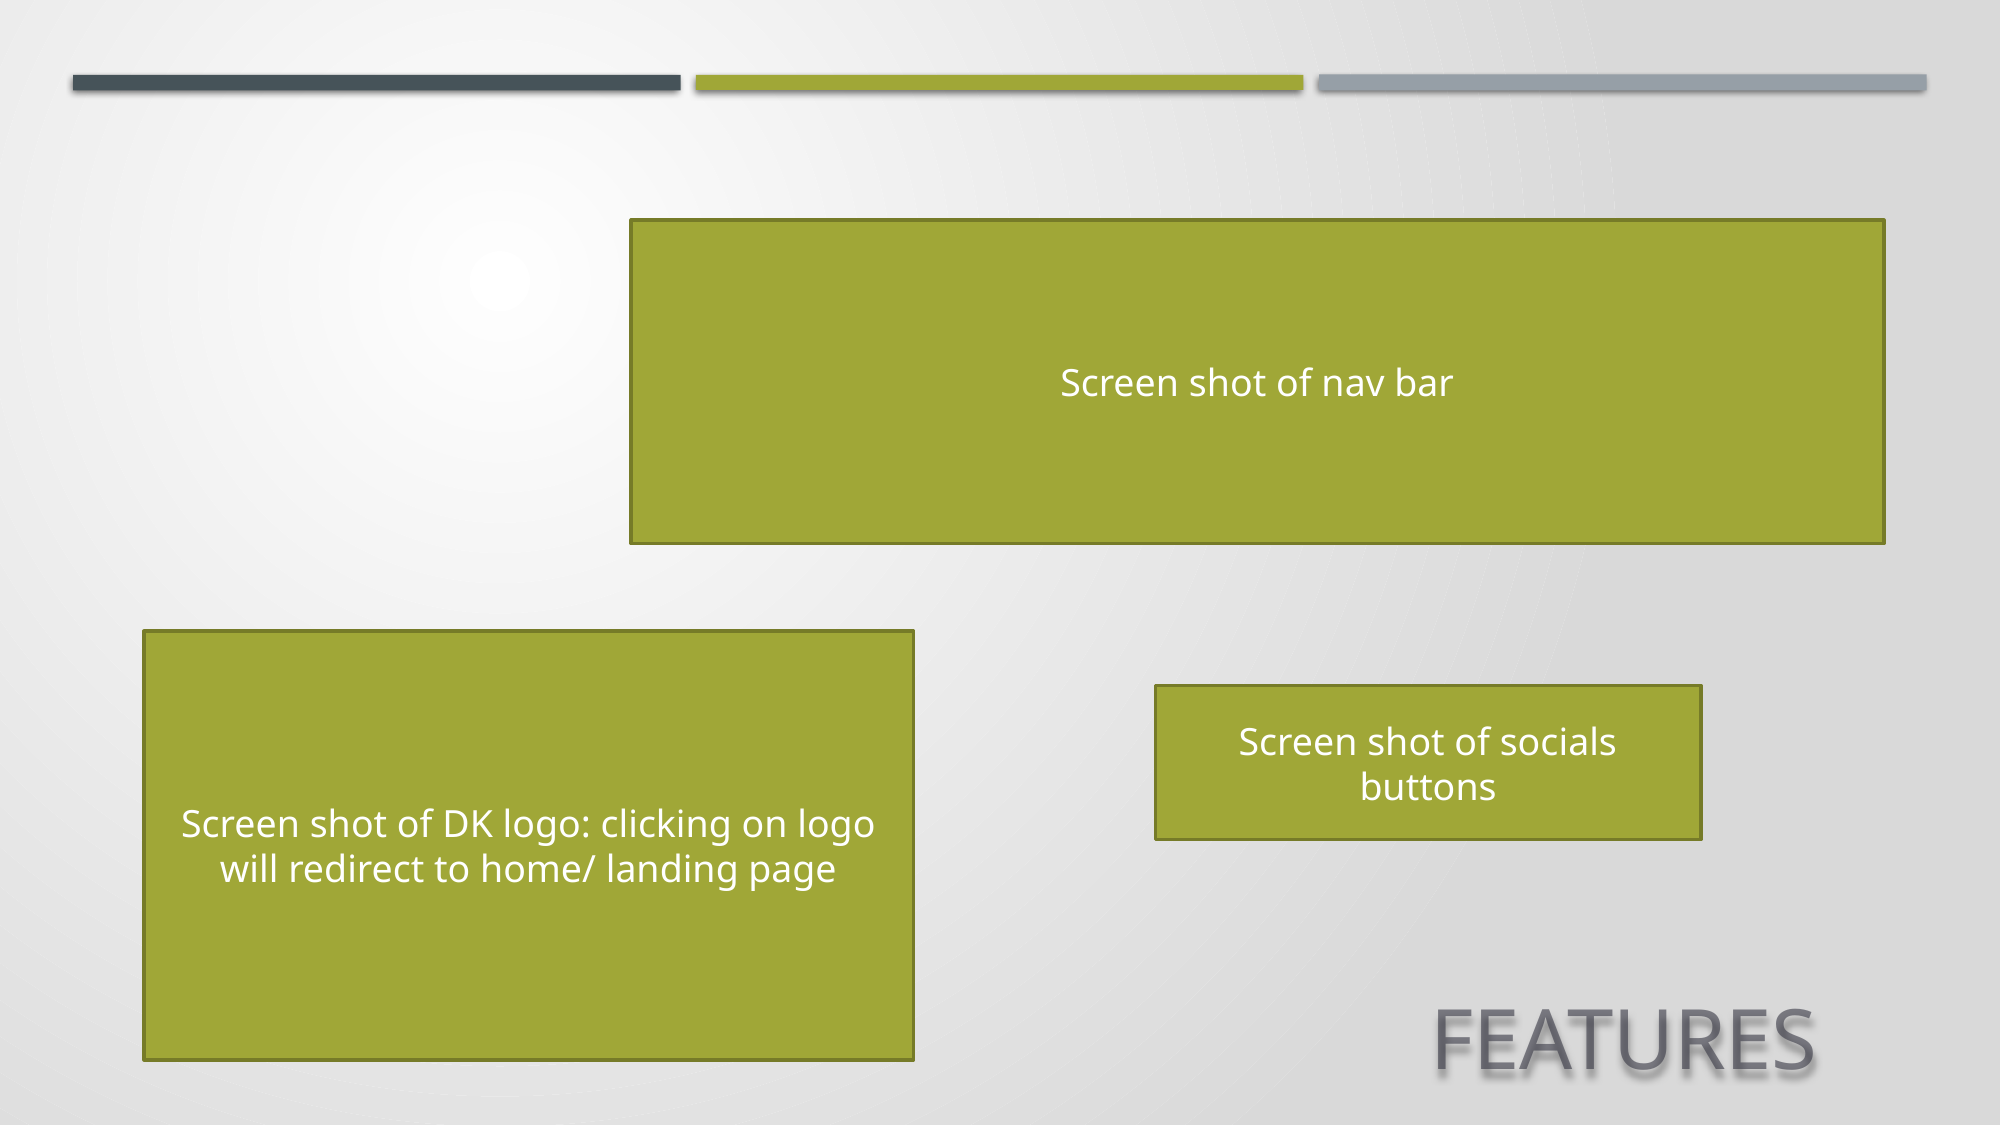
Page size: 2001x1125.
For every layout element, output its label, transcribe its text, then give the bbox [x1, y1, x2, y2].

title FEATURES [1415, 927, 2000, 1094]
text_box Screen shot of nav bar [629, 218, 1886, 545]
text_box Screen shot of socials buttons [1154, 684, 1703, 841]
text_box Screen shot of DK logo: clicking on logo will redirect to home/ landing page [142, 629, 915, 1062]
